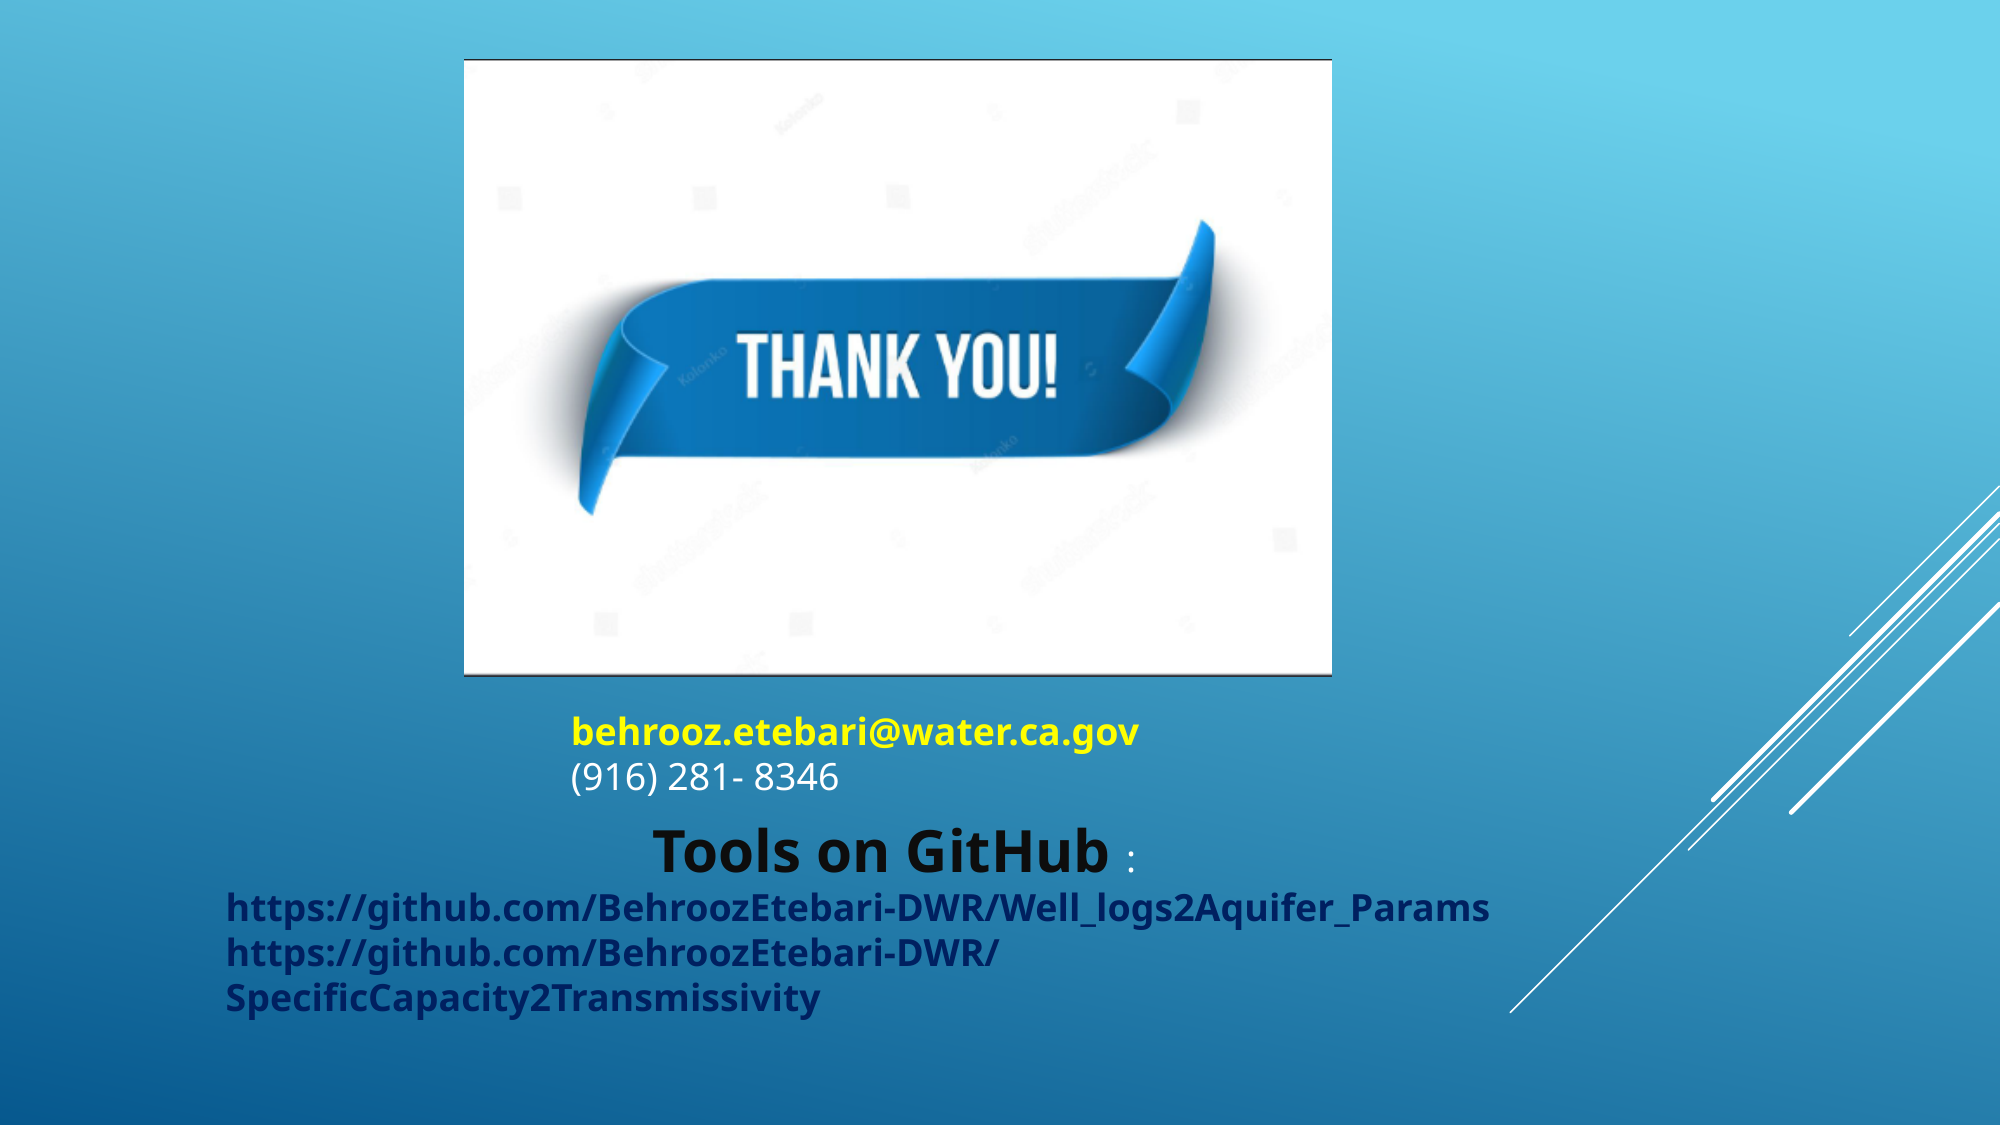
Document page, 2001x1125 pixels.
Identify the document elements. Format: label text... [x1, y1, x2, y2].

picture [464, 59, 1332, 678]
text_box Tools on GitHub : https://github.com/BehroozEtebari-DWR/Well_logs2Aquifer_Params https://github.com/BehroozEtebari-DWR/SpecificCapacity2Transmissivity [210, 807, 1578, 1027]
text_box behrooz.etebari@water.ca.gov (916) 281- 8346 [556, 701, 1155, 806]
